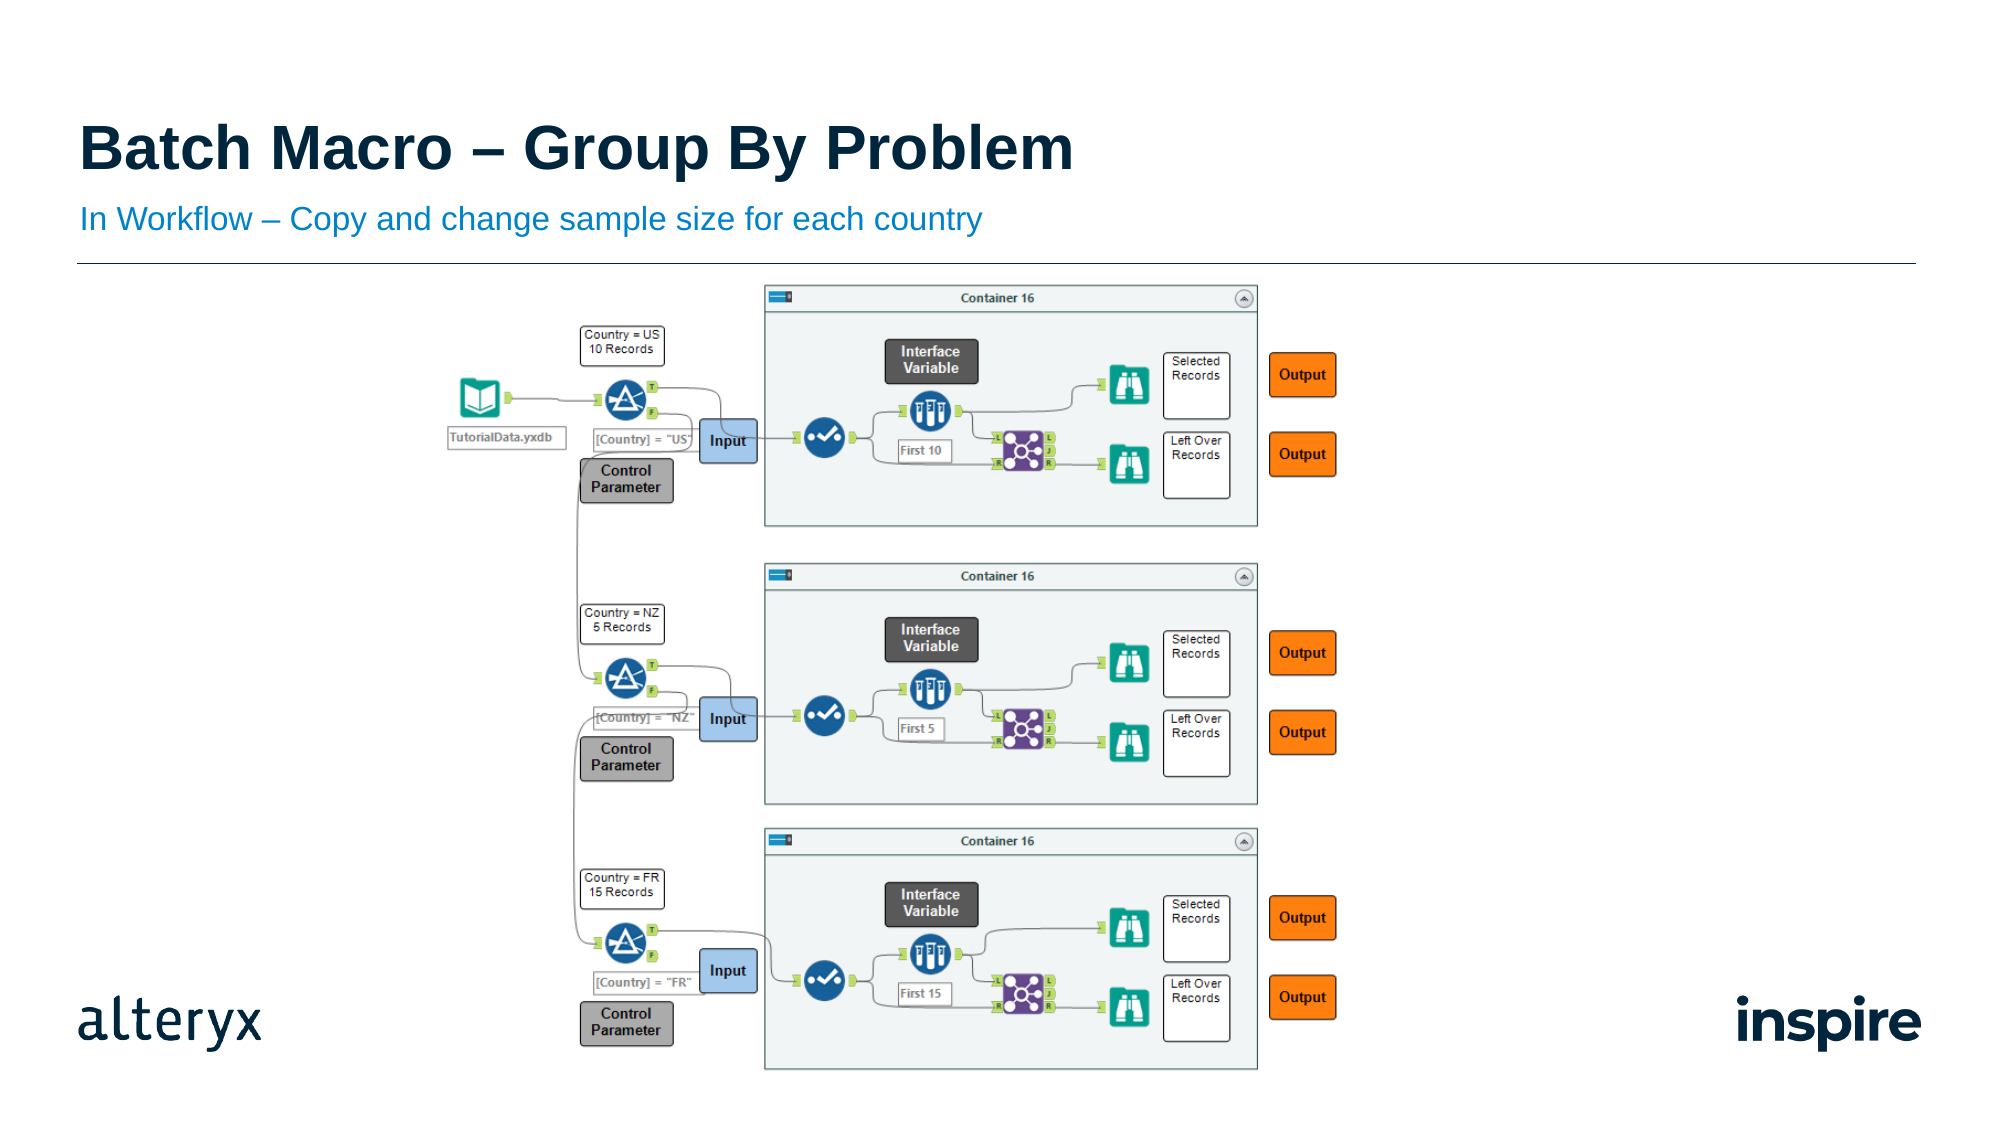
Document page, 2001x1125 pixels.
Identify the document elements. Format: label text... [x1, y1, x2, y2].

picture [78, 995, 261, 1052]
list In Workflow – Copy and change sample size for each country [64, 196, 1863, 243]
list Batch Macro – Group By Problem [64, 99, 1863, 196]
picture [1737, 995, 1921, 1052]
picture [443, 277, 1342, 1076]
